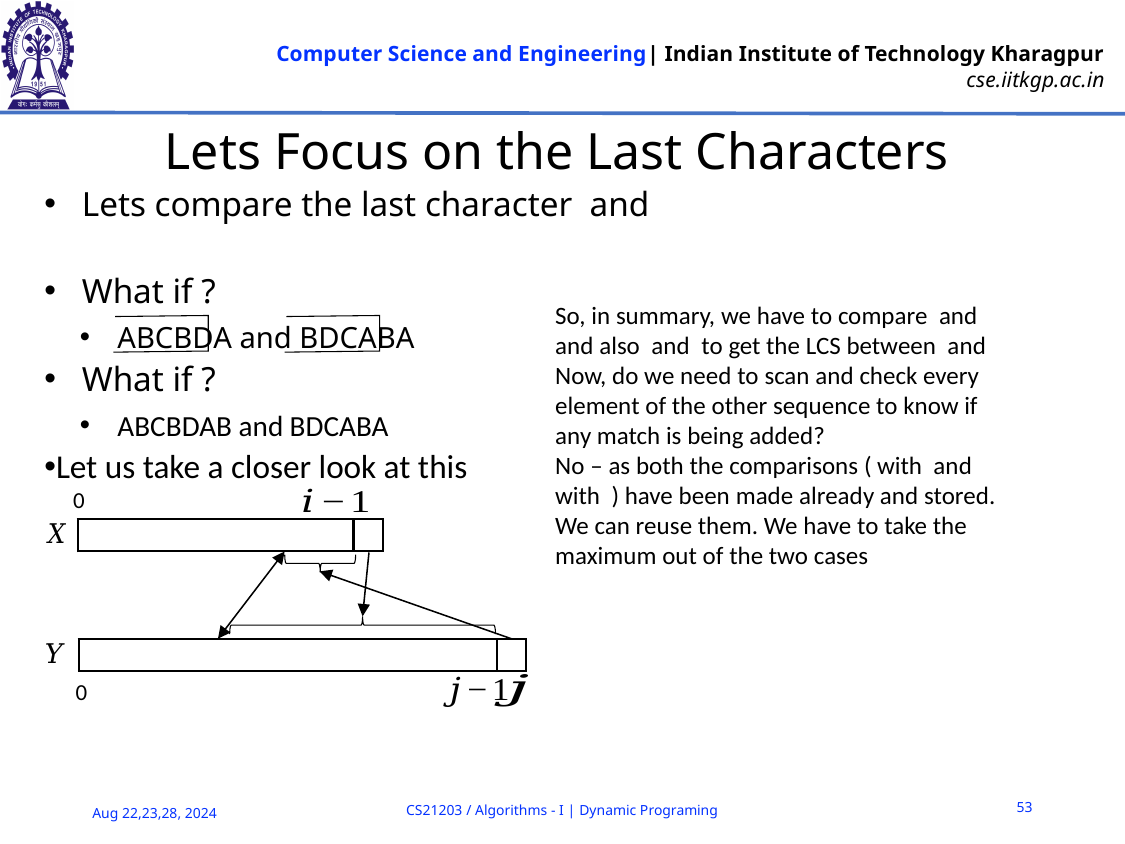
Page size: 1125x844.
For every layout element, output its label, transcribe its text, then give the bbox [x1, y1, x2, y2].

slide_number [77, 798, 274, 844]
text_box [285, 554, 357, 571]
text_box 0 [58, 478, 100, 521]
text_box [284, 314, 381, 353]
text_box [77, 638, 498, 672]
text_box [285, 624, 319, 635]
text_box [362, 552, 369, 617]
text_box 0 [60, 670, 103, 713]
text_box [217, 551, 285, 639]
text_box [319, 571, 512, 639]
footer CS21203 / Algorithms - I | Dynamic Programing [185, 787, 940, 833]
picture [1, 1, 74, 110]
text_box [76, 519, 355, 553]
title Lets Focus on the Last Characters [35, 78, 1078, 221]
text_box [113, 314, 209, 353]
text_box [498, 638, 527, 672]
slide_number 53 [992, 785, 1048, 831]
text_box [353, 518, 384, 552]
